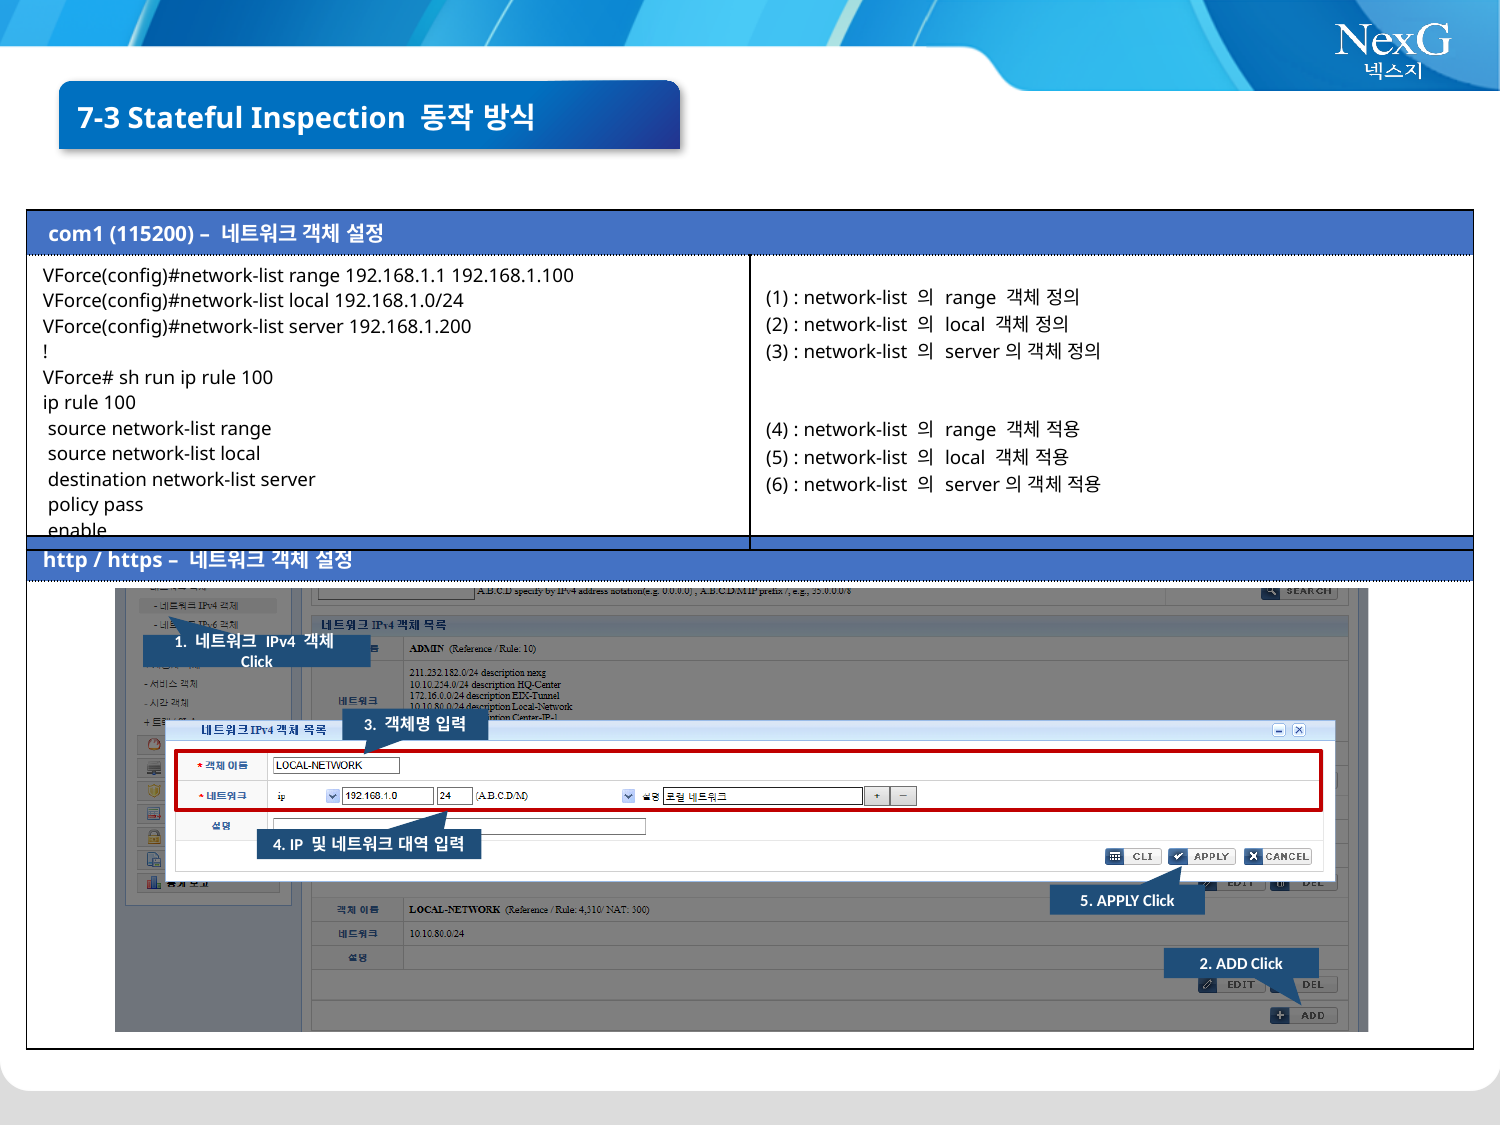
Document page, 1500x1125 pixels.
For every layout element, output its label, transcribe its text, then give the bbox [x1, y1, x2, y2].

table_cell VForce(config)#network-list range 192.168.1.1 192.168.1.100 VForce(config)#network-list local 192.168.1.0/24 VForce(config)#network-list server 192.168.1.200 ! VForce# sh run ip rule 100 ip rule 100 source network-list range source network-list local destination network-list server policy pass enable [27, 255, 749, 549]
table_cell [27, 581, 1473, 1048]
text_box 7-3 Stateful Inspection 동작 방식 [58, 80, 680, 149]
picture [0, 91, 1500, 1125]
table_header http / https – 네트워크 객체 설정 [27, 551, 1473, 581]
table_header com1 (115200) – 네트워크 객체 설정 [27, 211, 1473, 255]
picture [1335, 23, 1452, 80]
table_cell (1) : network-list 의 range 객체 정의 (2) : network-list 의 local 객체 정의 (3) : network-list 의 server의 객체 정의 (4) : network-list 의 range 객체 적용 (5) : network-list 의 local 객체 적용 (6) : network-list 의 server의 객체 적용 [751, 255, 1473, 549]
